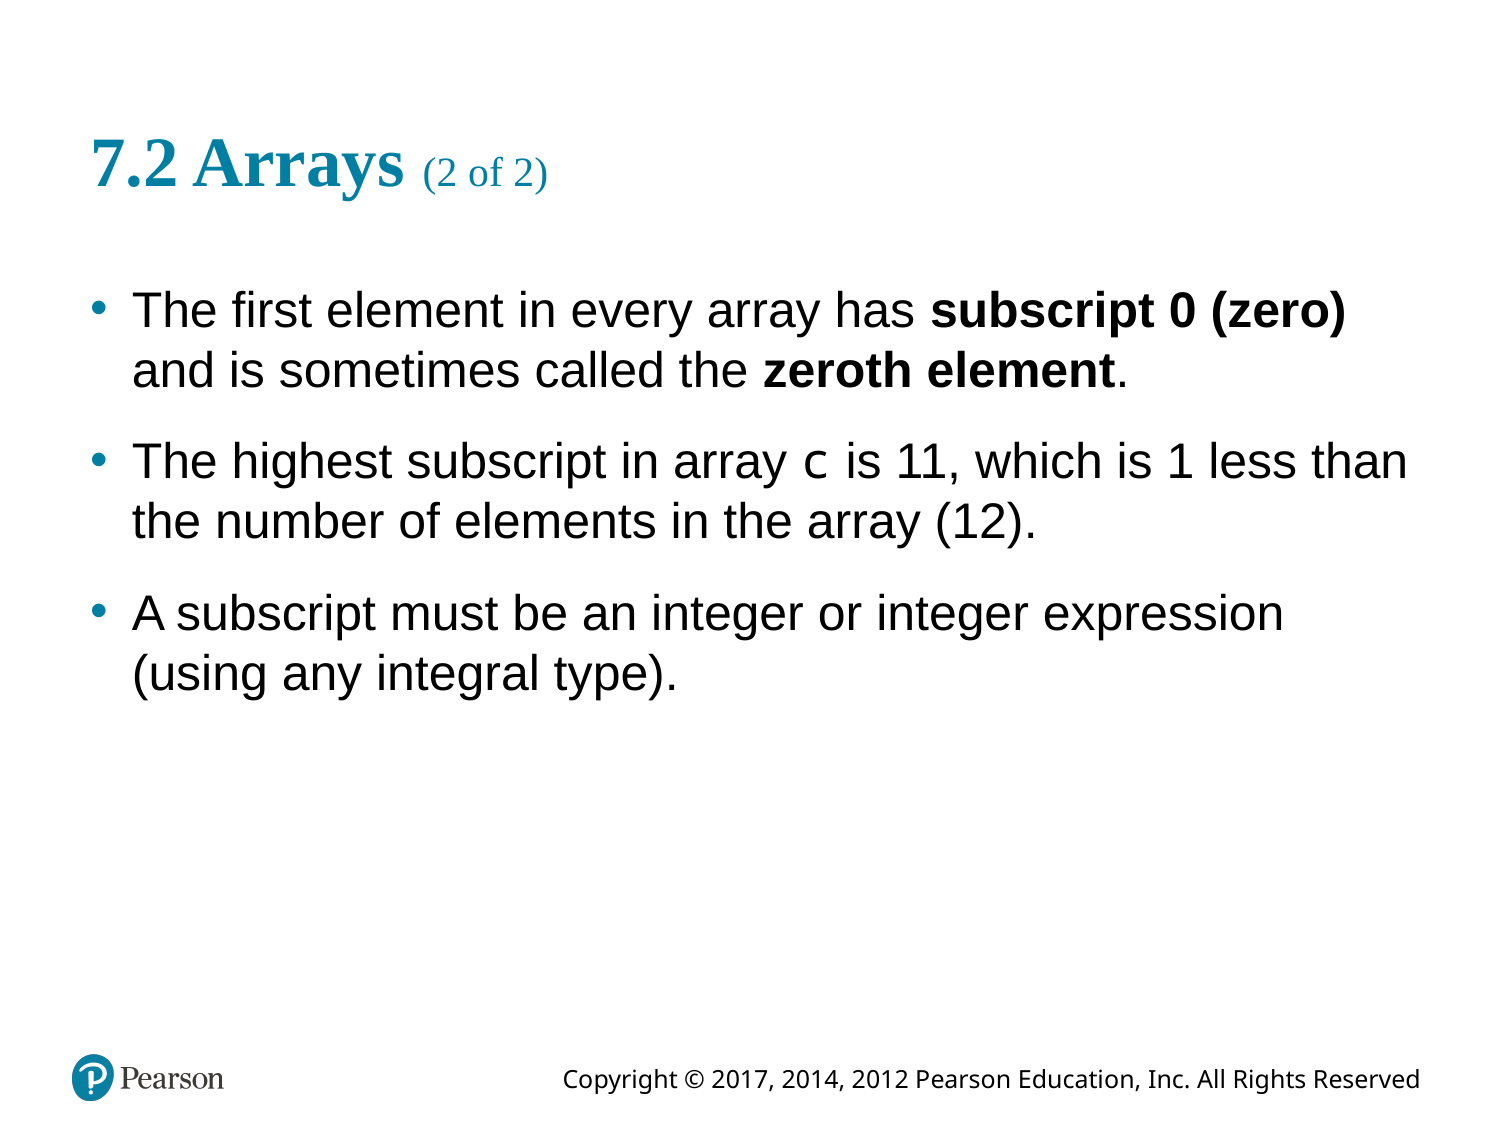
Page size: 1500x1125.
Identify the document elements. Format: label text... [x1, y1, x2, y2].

picture [98, 1054, 224, 1101]
picture [72, 1087, 83, 1101]
picture [72, 1054, 88, 1070]
picture [80, 1063, 106, 1088]
title 7.2 Arrays (2 of 2) [75, 35, 1425, 216]
list The first element in every array has subscript 0 (zero) and is sometimes called the zeroth element. The highest subscript in array c is 11, which is 1 less than the number of elements in the array (12). A subscript must be an integer or integer expression (using any integral type). [75, 262, 1425, 1005]
